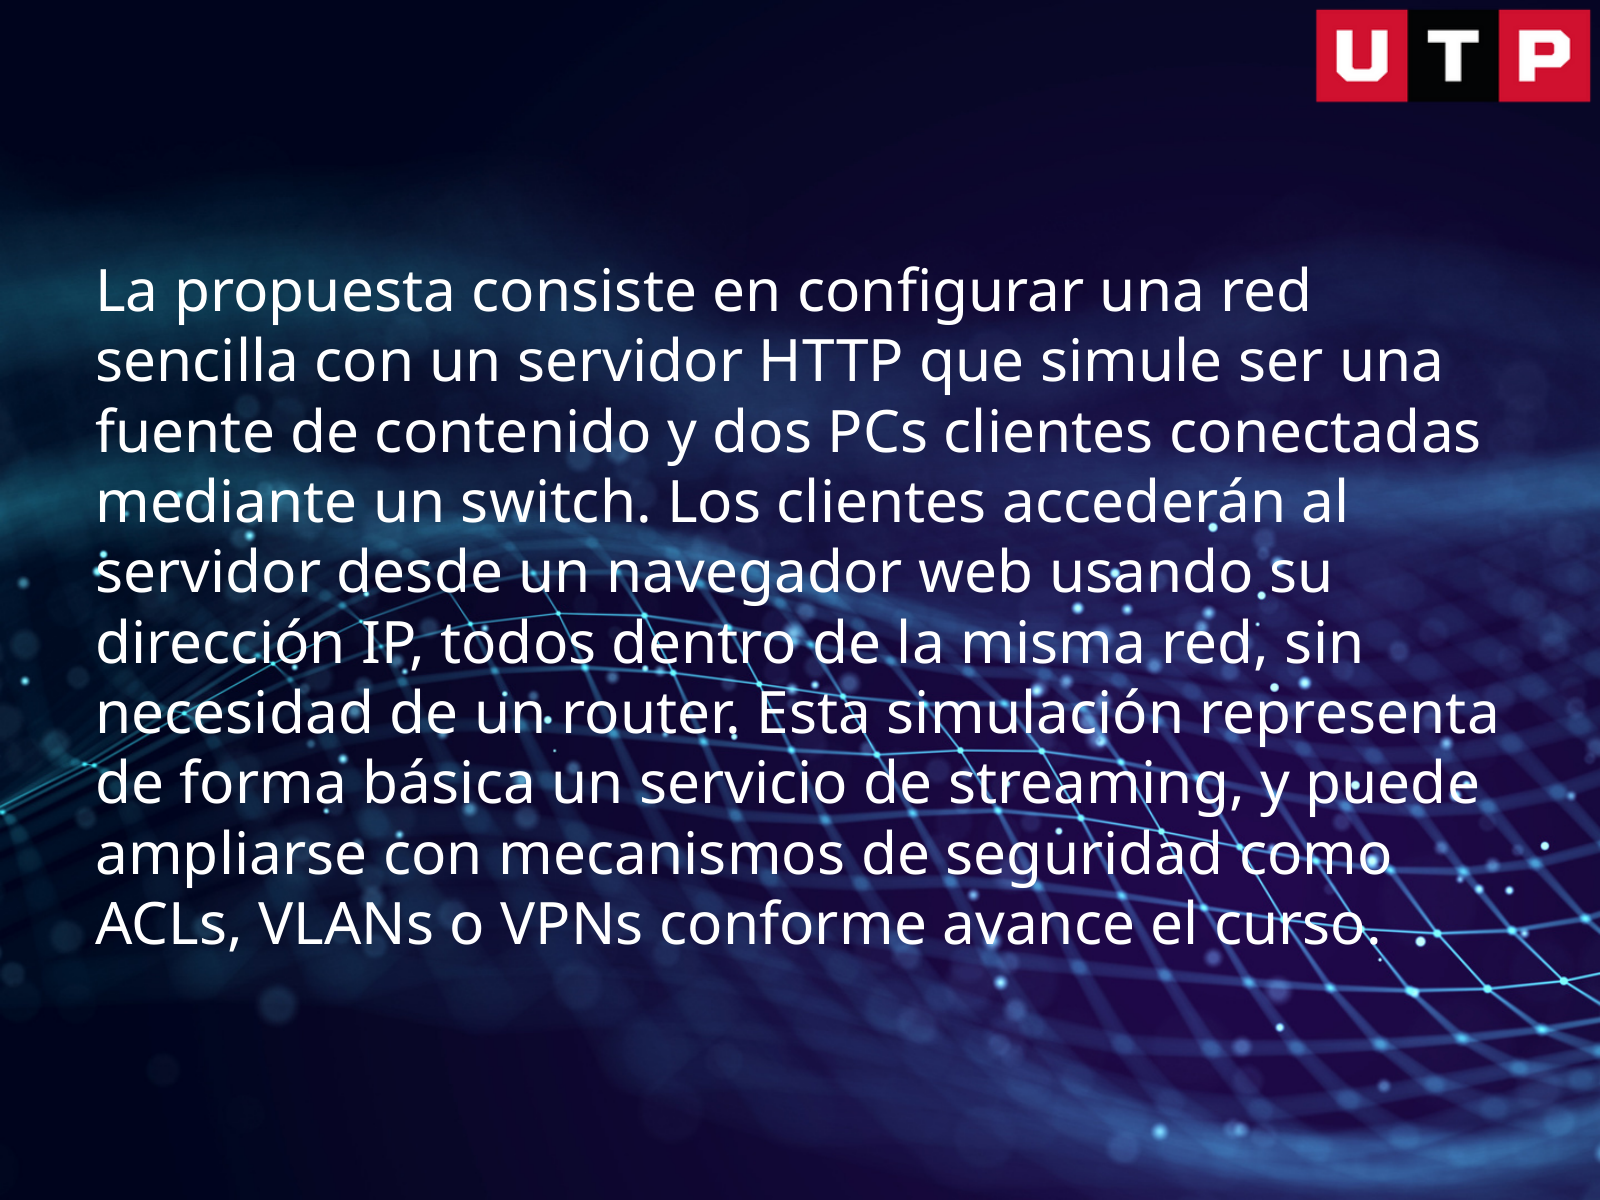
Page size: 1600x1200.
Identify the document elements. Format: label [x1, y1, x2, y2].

text_box [94, 259, 1505, 983]
text_box [0, 0, 1600, 1200]
text_box [1308, 0, 1600, 120]
